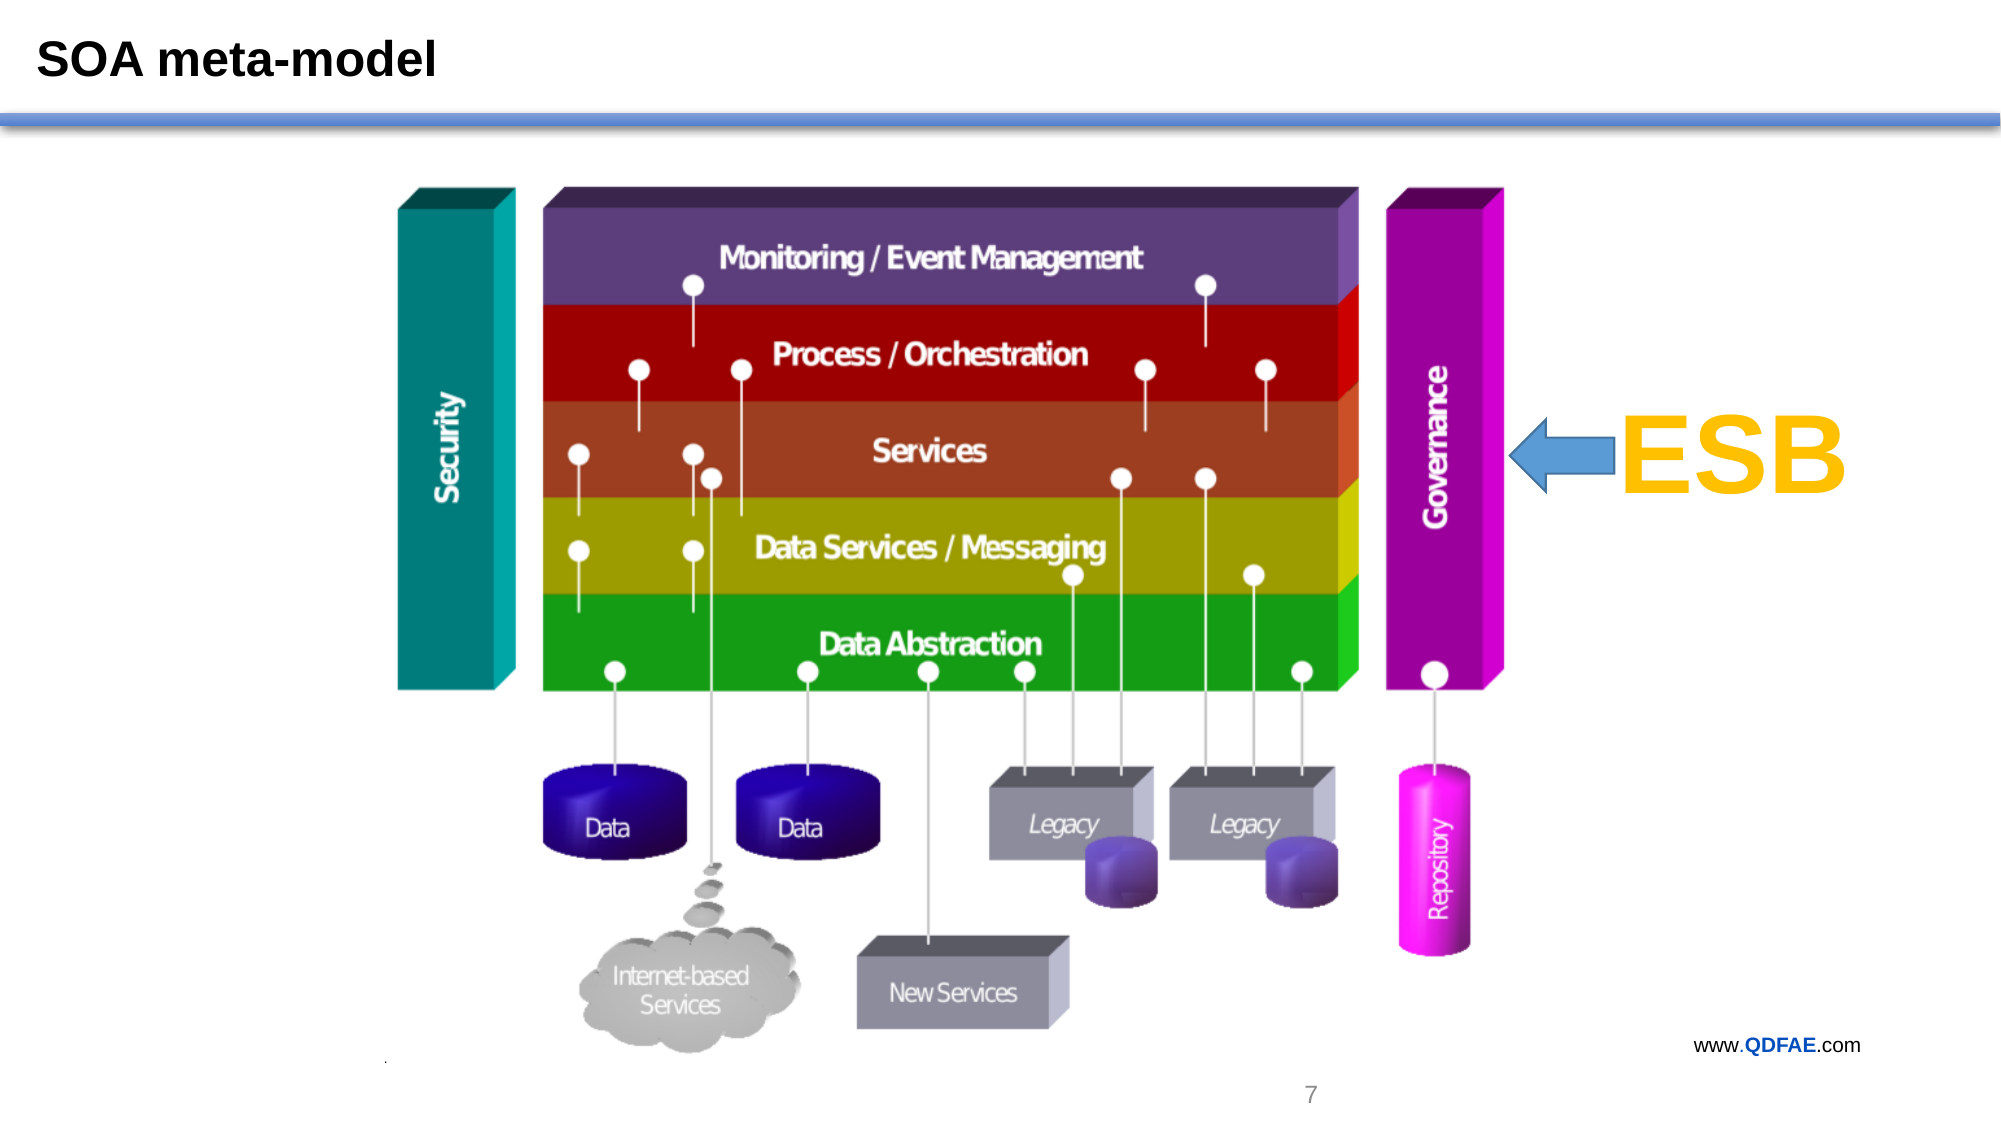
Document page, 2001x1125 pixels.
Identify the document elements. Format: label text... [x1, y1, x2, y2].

text_box ESB [1603, 373, 1865, 524]
slide_number 6 [866, 1063, 1334, 1125]
picture [385, 148, 1512, 1063]
text_box SOA meta-model [21, 19, 453, 94]
text_box [1512, 417, 1616, 495]
